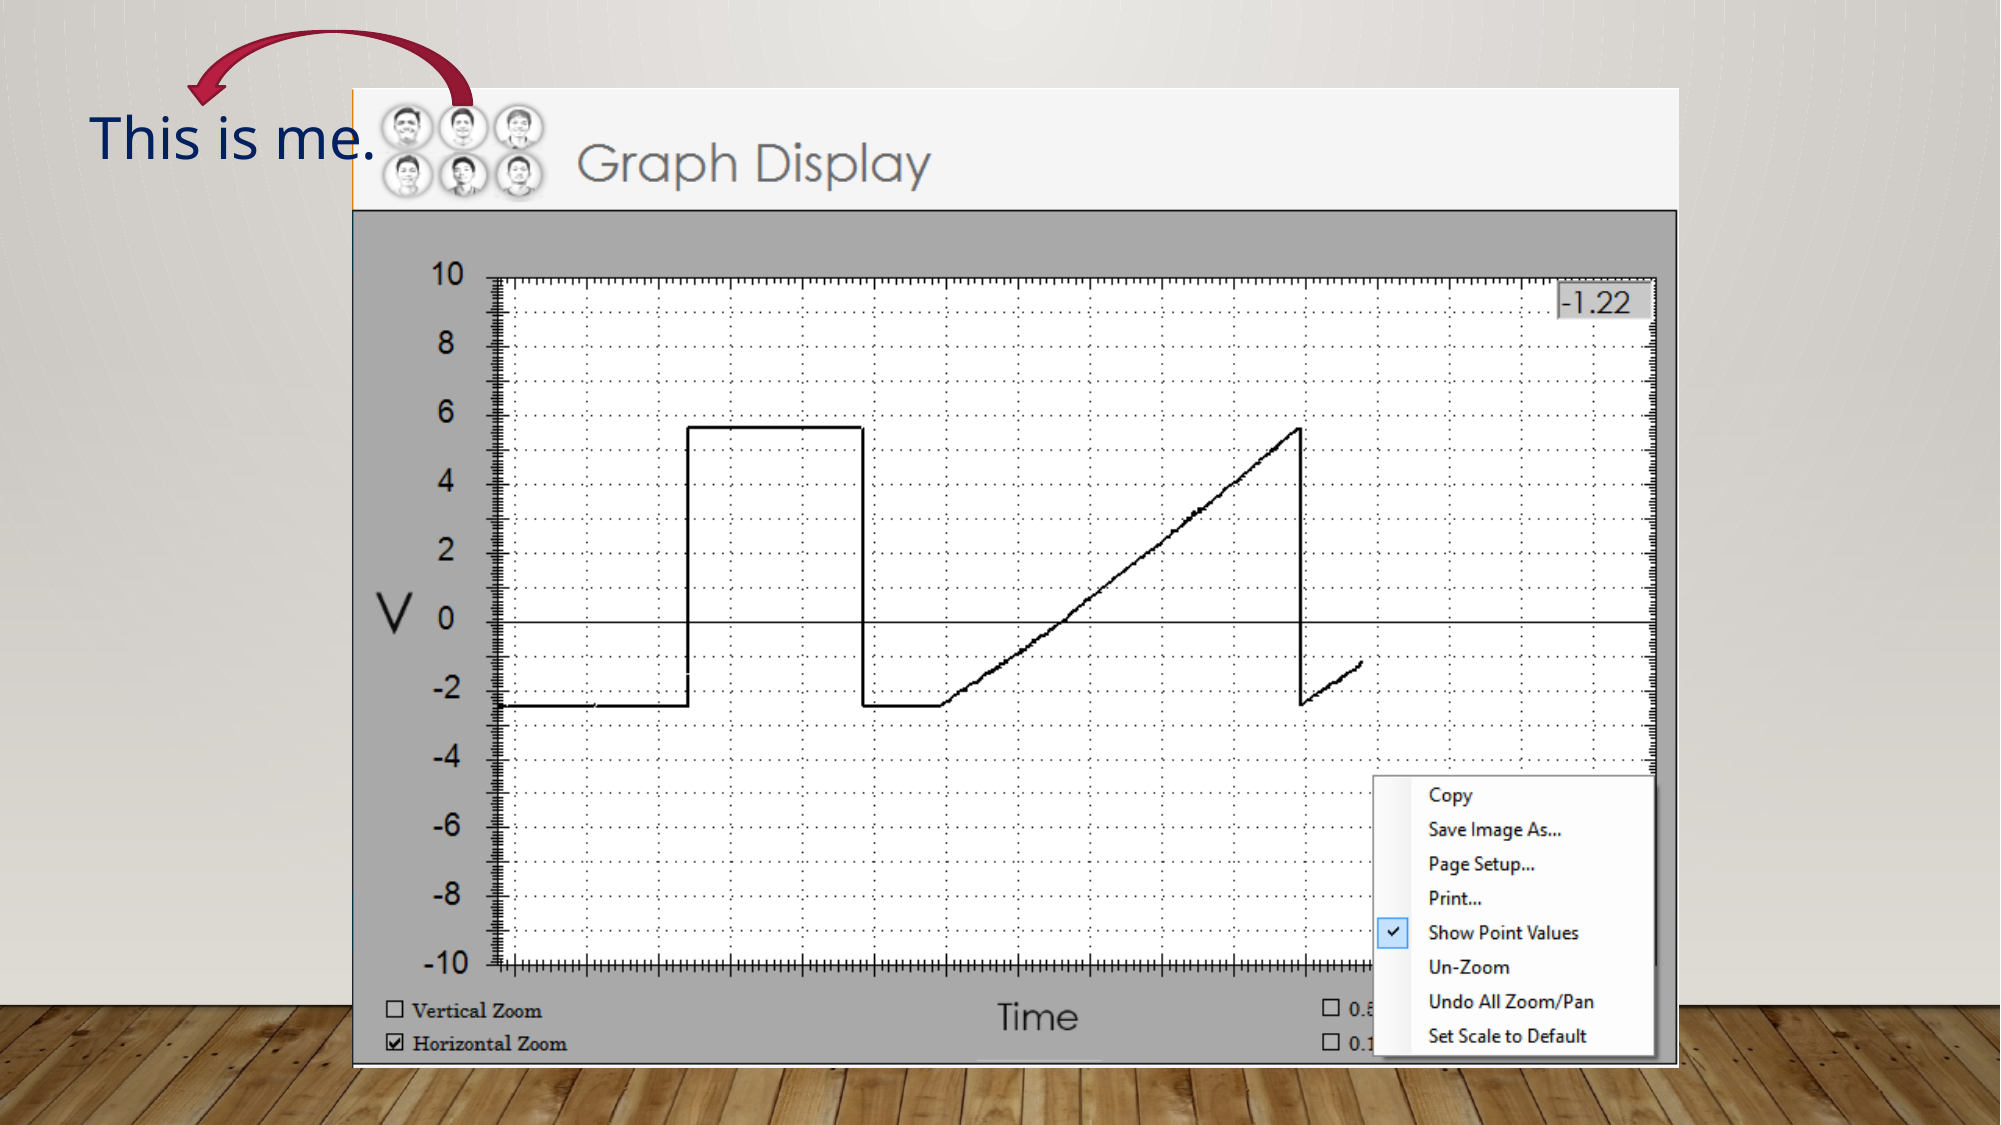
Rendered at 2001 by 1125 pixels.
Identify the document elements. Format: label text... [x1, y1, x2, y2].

text_box This is me. [74, 93, 352, 179]
picture [0, 88, 2000, 1125]
text_box [187, 29, 470, 93]
